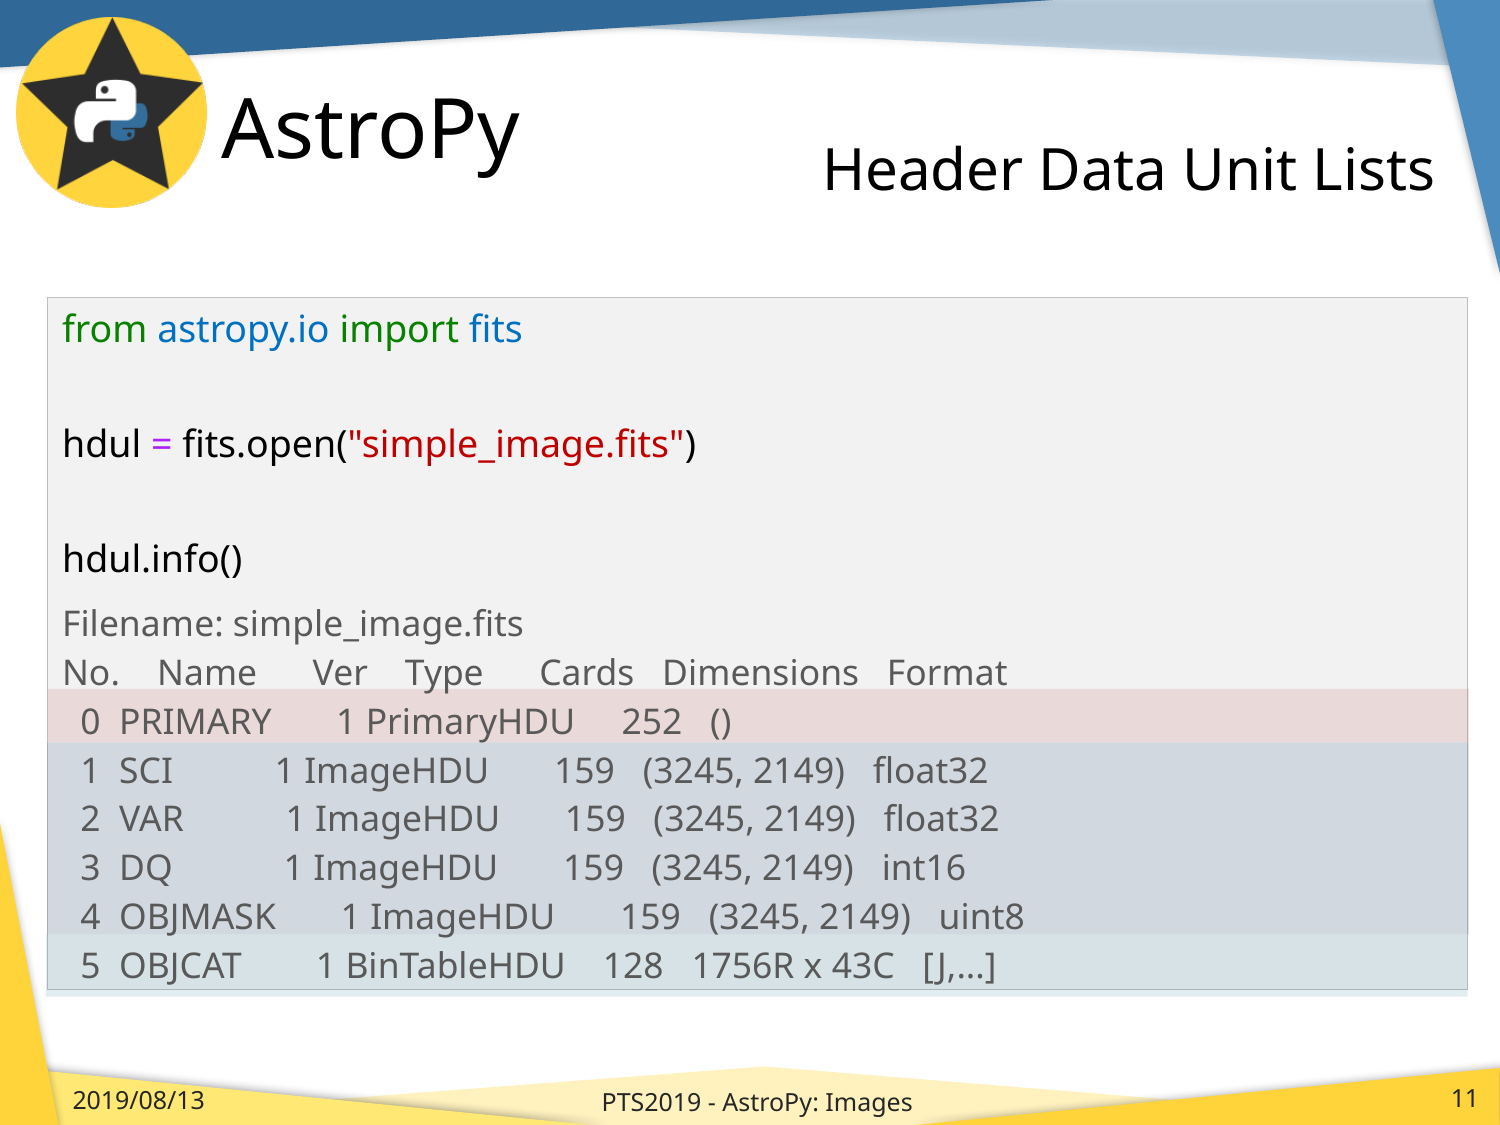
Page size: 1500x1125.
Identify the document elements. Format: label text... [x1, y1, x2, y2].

text_box Header Data Unit Lists [231, 91, 1450, 210]
title AstroPy [206, 66, 1425, 185]
text_box from astropy.io import fits hdul = fits.open("simple_image.fits") hdul.info() [47, 297, 1468, 593]
text_box Filename: simple_image.fits No. Name Ver Type Cards Dimensions Format 0 PRIMARY 1 PrimaryHDU 252 () 1 SCI 1 ImageHDU 159 (3245, 2149) float32 2 VAR 1 ImageHDU 159 (3245, 2149) float32 3 DQ 1 ImageHDU 159 (3245, 2149) int16 4 OBJMASK 1 ImageHDU 159 (3245, 2149) uint8 5 OBJCAT 1 BinTableHDU 128 1756R x 43C [J,...] [47, 593, 1468, 993]
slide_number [57, 1082, 408, 1118]
text_box [44, 932, 1470, 999]
slide_number 11 [1144, 1082, 1495, 1118]
picture [16, 17, 207, 208]
footer PTS2019 - AstroPy: Images [520, 1071, 995, 1125]
